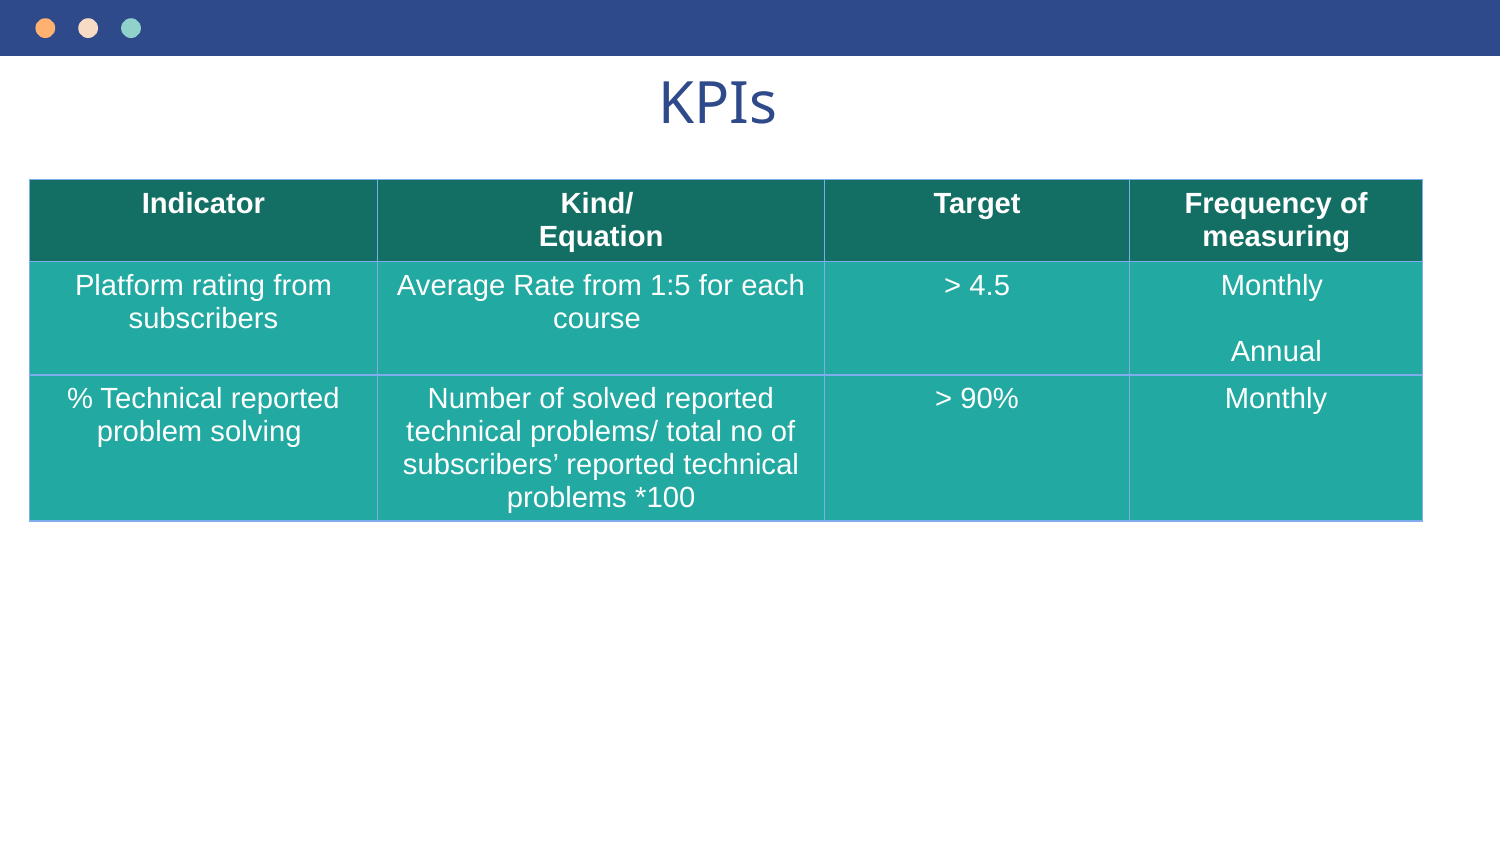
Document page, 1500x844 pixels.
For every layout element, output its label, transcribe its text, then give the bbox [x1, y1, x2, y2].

table_cell > 4.5 [825, 262, 1129, 374]
table_cell > 90% [825, 376, 1129, 520]
table_header Kind/ Equation [378, 180, 824, 261]
table_header Indicator [30, 180, 377, 261]
table_cell % Technical reported problem solving [30, 376, 377, 520]
title KPIs [554, 50, 882, 127]
table_cell Monthly Annual [1130, 262, 1422, 374]
table_cell Platform rating from subscribers [30, 262, 377, 374]
table_cell Monthly [1130, 376, 1422, 520]
table_header Frequency of measuring [1130, 180, 1422, 261]
table_header Target [825, 180, 1129, 261]
table_cell Number of solved reported technical problems/ total no of subscribers’ reported technical problems *100 [378, 376, 824, 520]
table_cell Average Rate from 1:5 for each course [378, 262, 824, 374]
